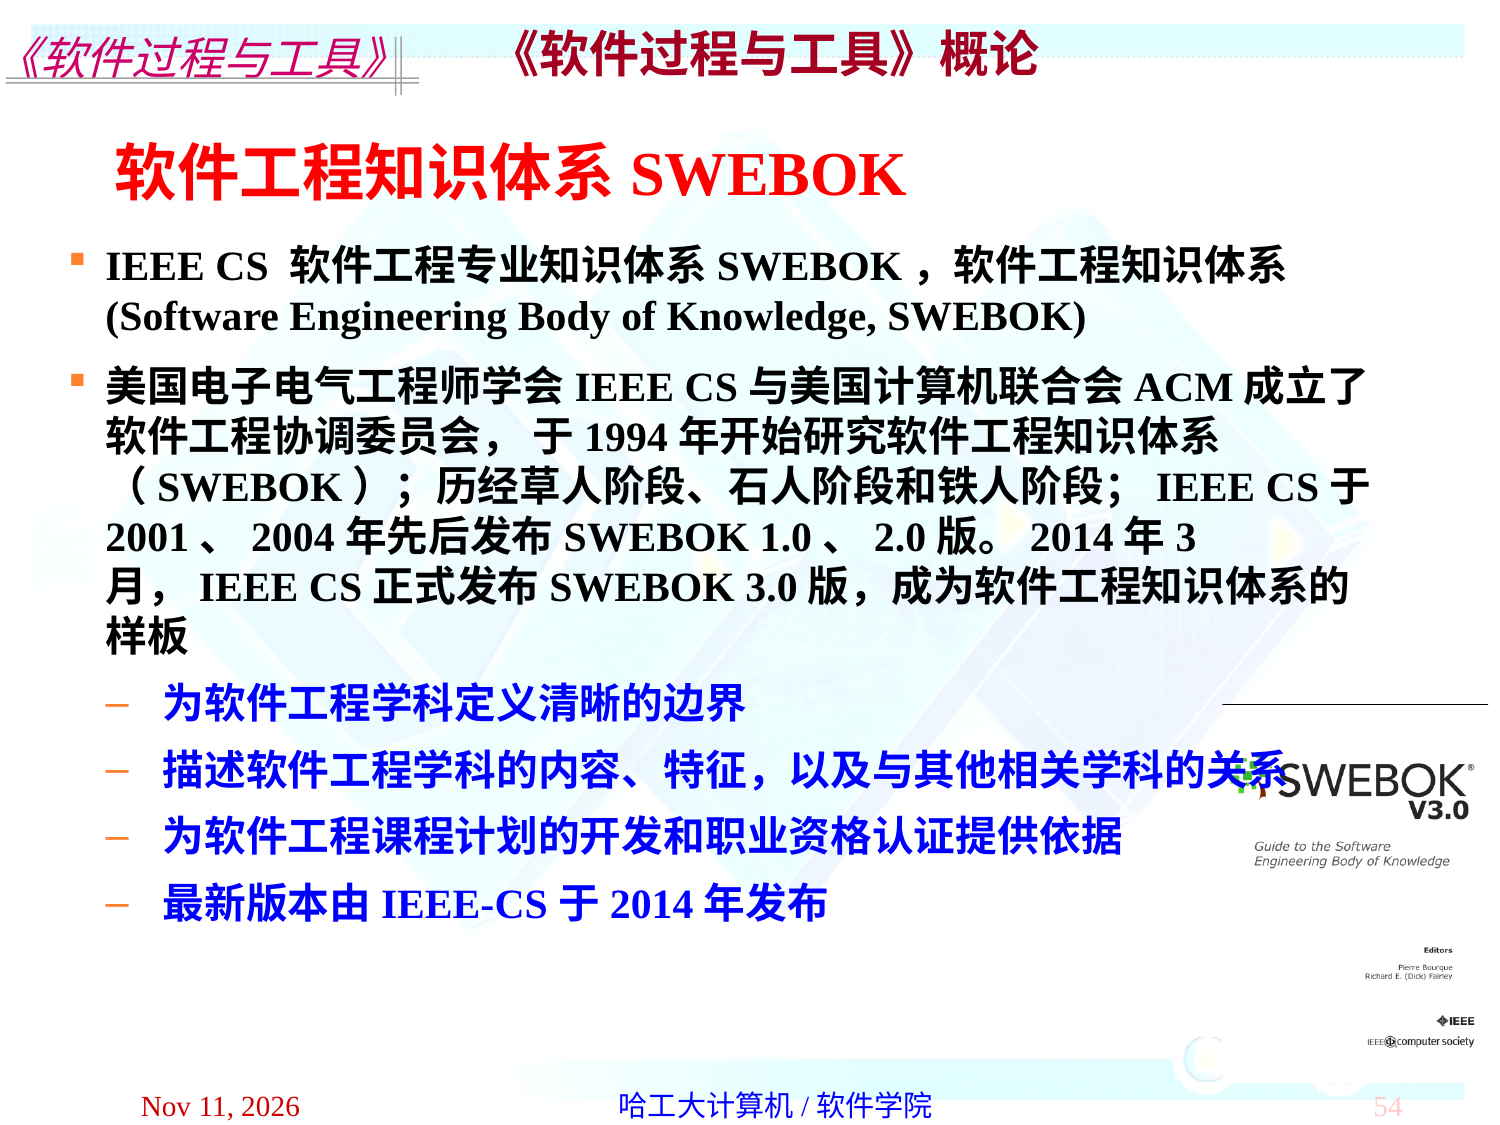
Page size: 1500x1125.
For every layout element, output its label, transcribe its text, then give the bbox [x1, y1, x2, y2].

text_box 《软件过程与工具》概论 [389, 15, 1140, 90]
picture [1222, 704, 1489, 1083]
list IEEE CS 软件工程专业知识体系SWEBOK，软件工程知识体系(Software Engineering Body of Knowledge, SWEBOK) 美国电子电气工程师学会IEEE CS与美国计算机联合会ACM成立了软件工程协调委员会， 于1994年开始研究软件工程知识体系（SWEBOK）；历经草人阶段、石人阶段和铁人阶段；IEEE CS于2001、2004年先后发布SWEBOK 1.0、2.0版。2014年3月，IEEE CS正式发布SWEBOK 3.0版，成为软件工程知识体系的样板 为软件工程学科定义清晰的边界 描述软件工程学科的内容、特征，以及与其他相关学科的关系 为软件工程课程计划的开发和职业资格认证提供依据 最新版本由IEEE‐CS于2014年发布 [53, 231, 1404, 975]
text_box 软件工程知识体系SWEBOK [100, 125, 1414, 232]
